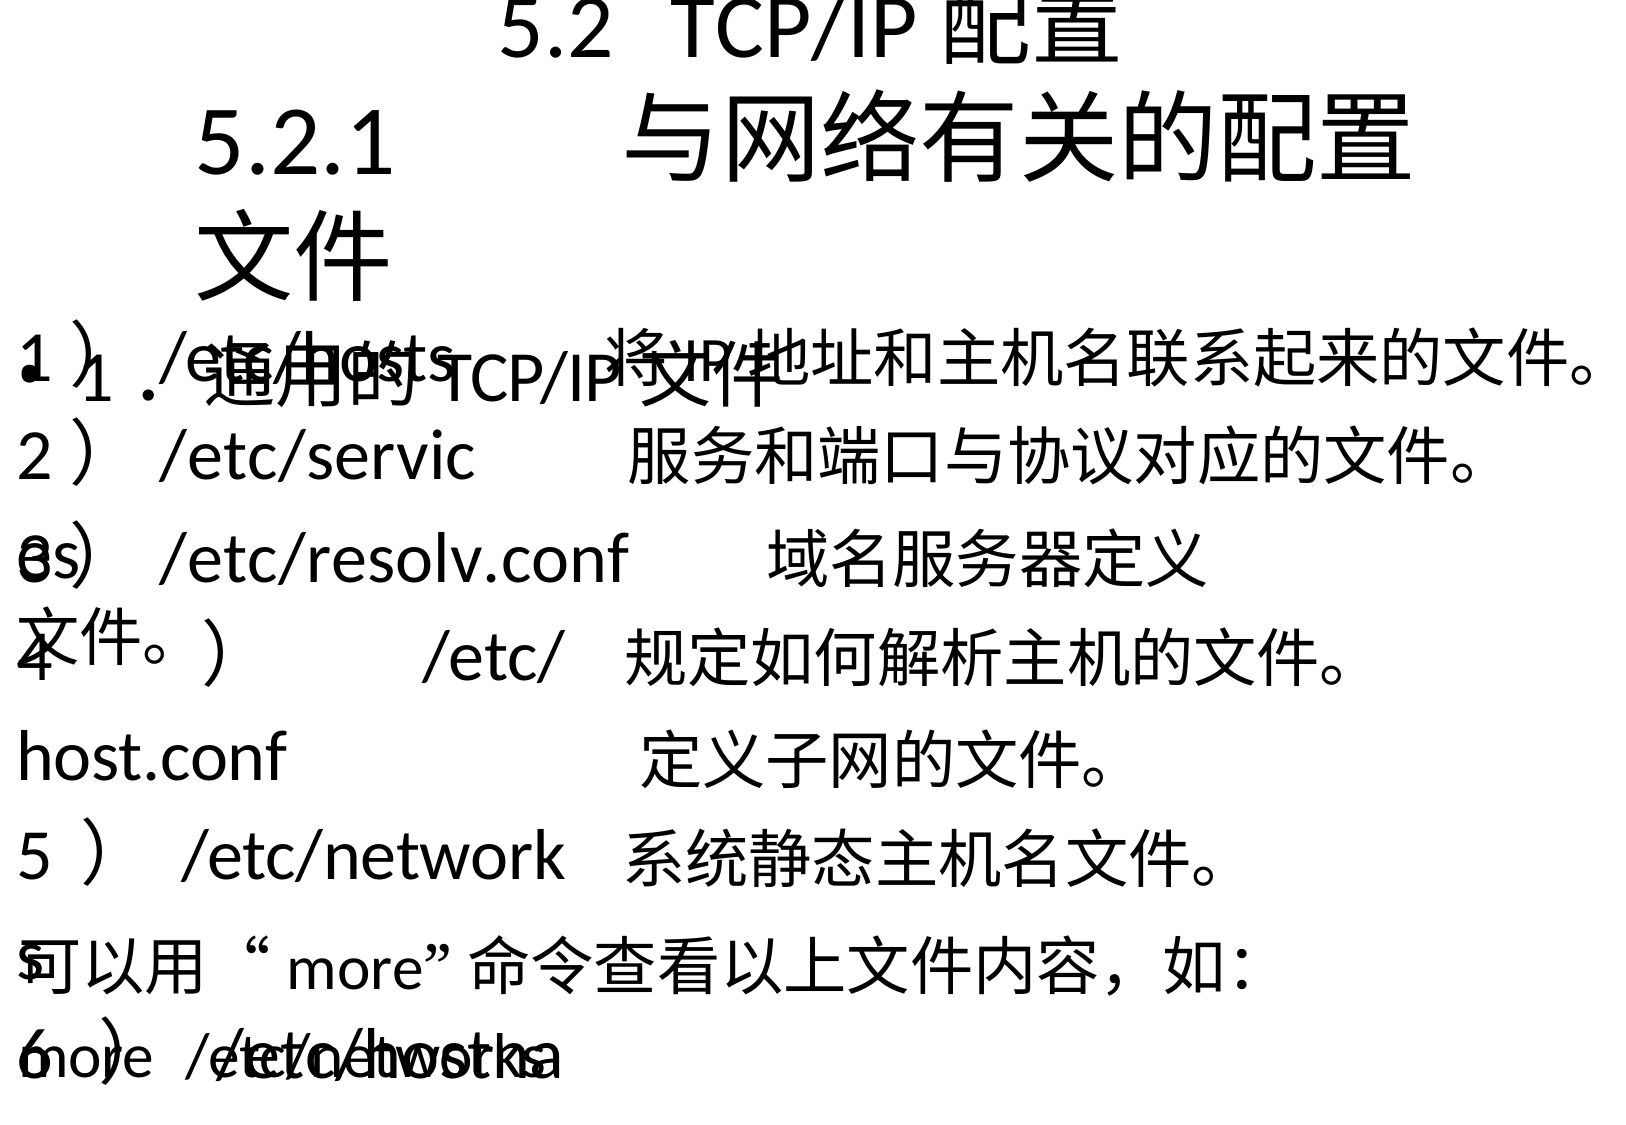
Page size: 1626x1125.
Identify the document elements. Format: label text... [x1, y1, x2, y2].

text_box 5.2.1 与网络有关的配置文件 1．通用的TCP/IP文件 [13, 51, 1437, 416]
text_box 1）/etc/hosts 2）/etc/services [13, 294, 504, 508]
text_box 3）/etc/resolv.conf 域名服务器定义文件。 [13, 508, 1252, 673]
text_box 4）/etc/host.conf 5）/etc/networks 6）/etc/hostname [13, 592, 566, 1125]
text_box 可以用“more”命令查看以上文件内容，如： more /etc/networks [16, 912, 1295, 1091]
title 5.2 TCP/IP配置 [495, 0, 1130, 116]
text_box 规定如何解析主机的文件。 定义子网的文件。 系统静态主机名文件。 [622, 590, 1386, 895]
text_box 将IP地址和主机名联系起来的文件。 服务和端口与协议对应的文件。 [602, 292, 1604, 493]
